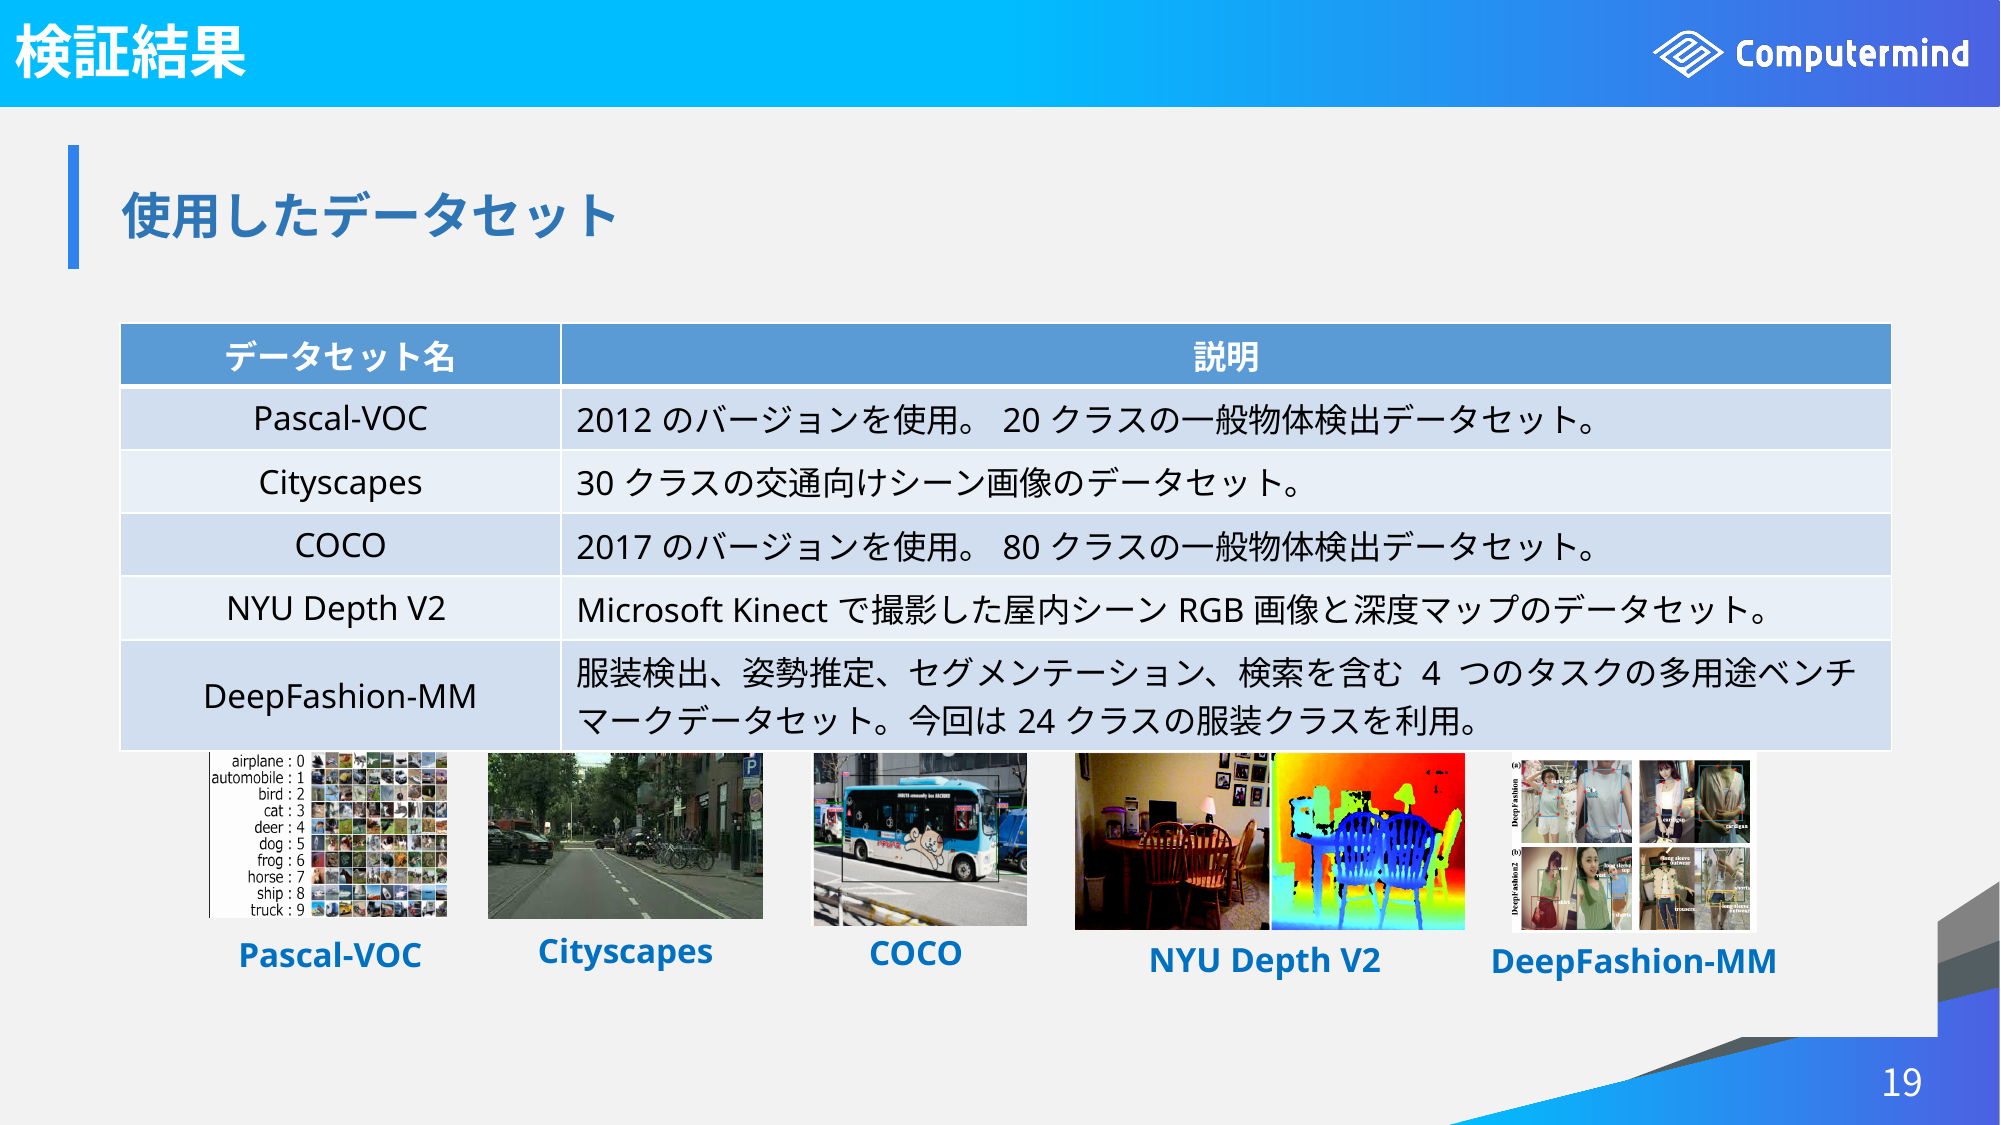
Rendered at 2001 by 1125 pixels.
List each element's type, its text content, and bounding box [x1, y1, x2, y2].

picture [1652, 26, 1970, 79]
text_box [209, 752, 1802, 986]
table_cell 2012のバージョンを使用。20クラスの一般物体検出データセット。 [562, 389, 1891, 449]
table_cell Microsoft Kinectで撮影した屋内シーンRGB画像と深度マップのデータセット。 [562, 577, 1891, 639]
slide_number 19 [1471, 1051, 1938, 1092]
table_header 説明 [562, 324, 1891, 384]
text_box [73, 270, 1938, 1037]
table_header データセット名 [121, 324, 560, 384]
table_cell Cityscapes [121, 451, 560, 512]
title 検証結果 [0, 0, 1625, 102]
table_cell COCO [121, 514, 560, 575]
table_cell 2017のバージョンを使用。80クラスの一般物体検出データセット。 [562, 514, 1891, 575]
table_cell 服装検出、姿勢推定、セグメンテーション、検索を含む 4 つのタスクの多用途ベンチマークデータセット。今回は24クラスの服装クラスを利用。 [562, 641, 1891, 750]
table_cell 30クラスの交通向けシーン画像のデータセット。 [562, 451, 1891, 512]
table_cell Pascal-VOC [121, 389, 560, 449]
table_header 使用したデータセット [79, 145, 1938, 269]
table_cell NYU Depth V2 [121, 577, 560, 639]
table_cell DeepFashion-MM [121, 641, 560, 750]
